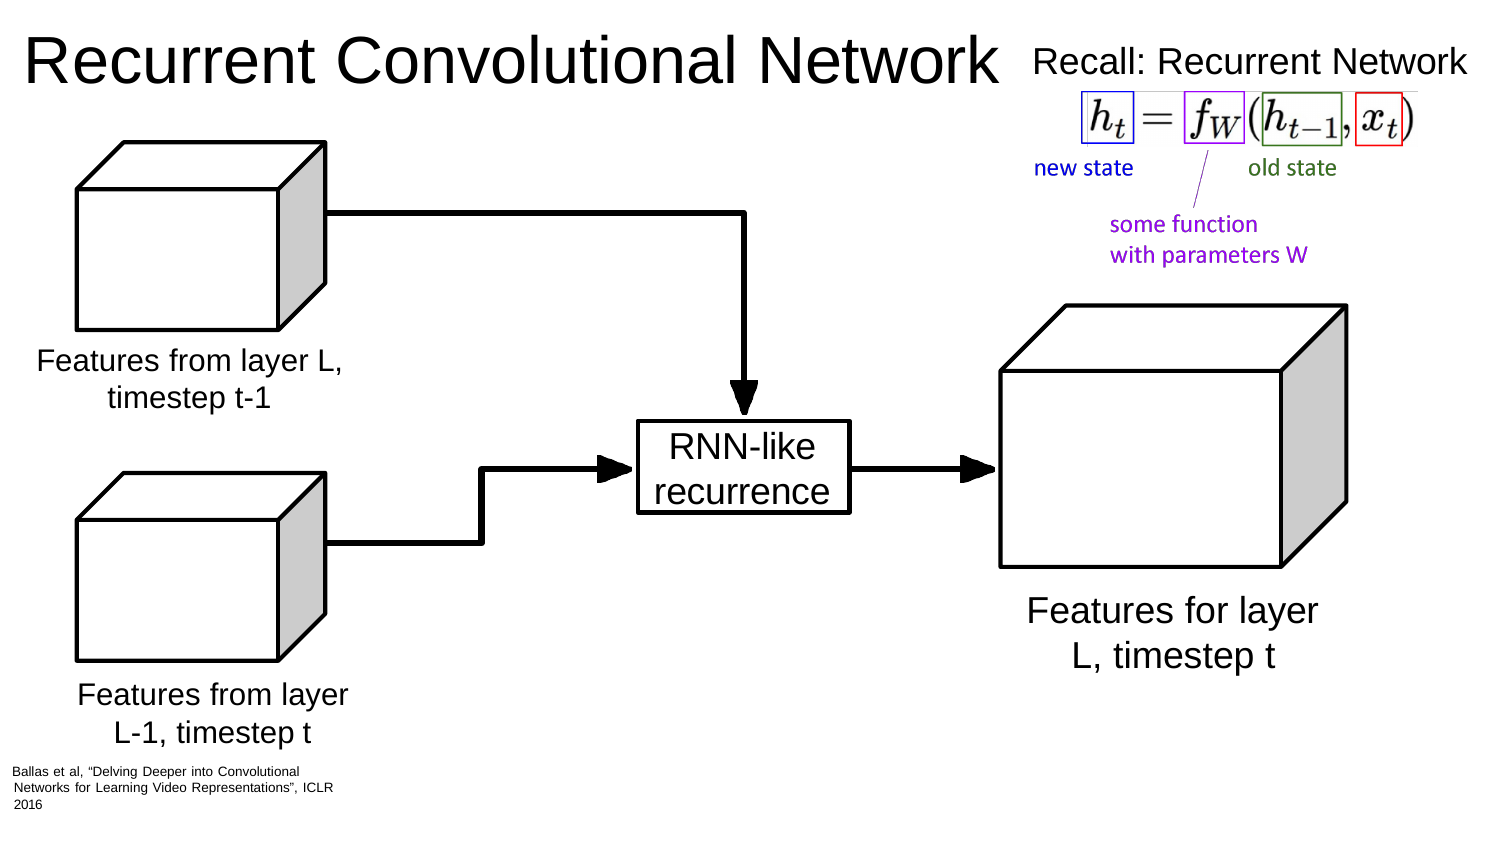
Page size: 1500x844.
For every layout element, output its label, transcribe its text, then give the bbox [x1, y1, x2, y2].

text_box RNN-like recurrence [637, 420, 850, 513]
text_box Features from layer L, timestep t-1 [34, 337, 74, 415]
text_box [846, 455, 995, 483]
title Recurrent Convolutional Network [21, 0, 1009, 127]
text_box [74, 455, 632, 663]
text_box Features for layer L, timestep t [1024, 586, 1323, 677]
text_box Recall: Recurrent Network [1029, 34, 1472, 82]
text_box Features from layer L-1, timestep t Ballas et al, “Delving Deeper into Convolutional Networks for Learning Video Representations”, ICLR 2016 Fei-Fei Li, Yunzhu Li, Ruohan Gao [11, 673, 677, 844]
picture [1017, 91, 1424, 284]
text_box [998, 303, 1349, 569]
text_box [74, 140, 758, 415]
